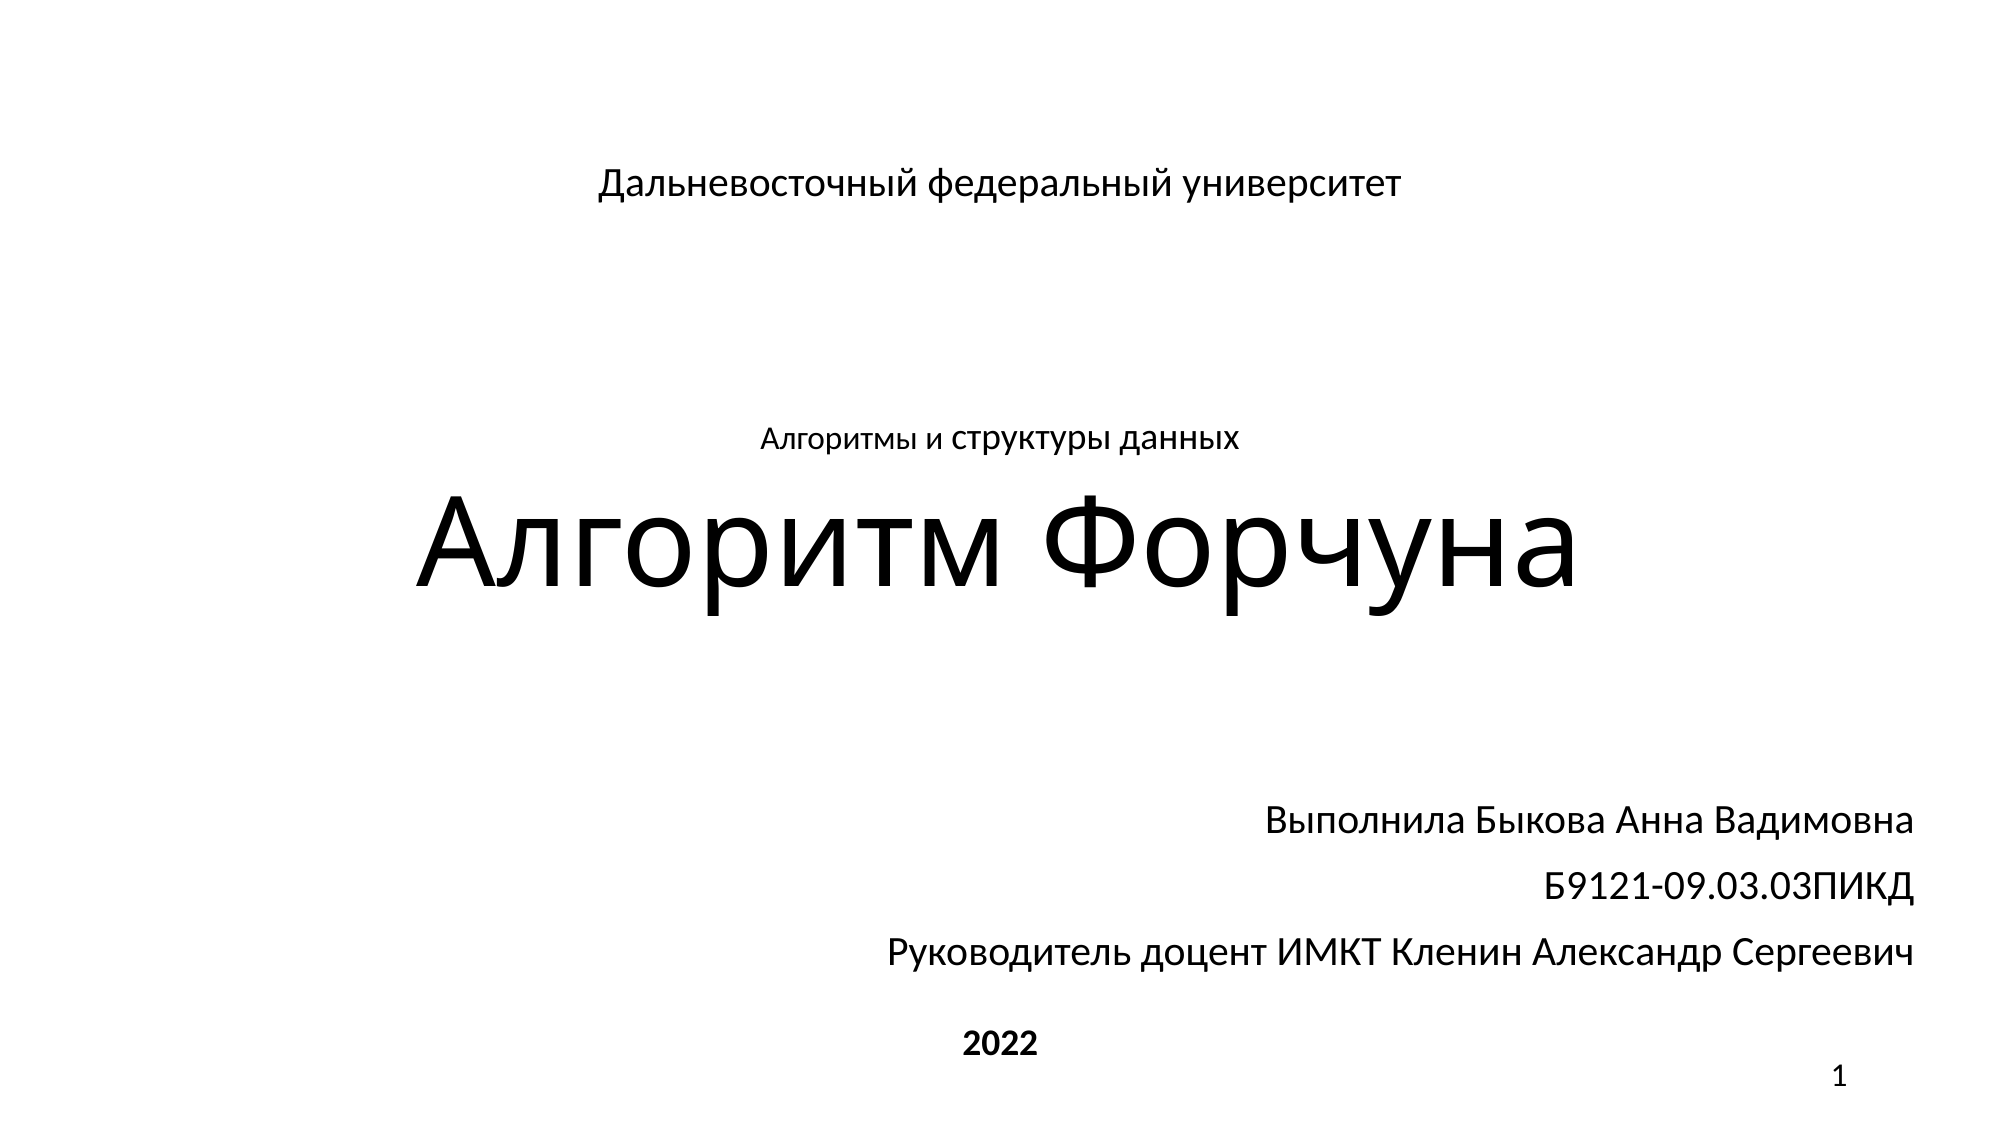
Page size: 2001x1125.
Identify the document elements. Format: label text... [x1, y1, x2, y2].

text_box Дальневосточный федеральный университет [565, 152, 1435, 225]
title Алгоритм Форчуна [249, 445, 1750, 622]
subtitle Выполнила Быкова Анна Вадимовна Б9121-09.03.03ПИКД Руководитель доцент ИМКТ Кленин Александр Сергеевич [430, 789, 1930, 986]
text_box 2022 [946, 1015, 1054, 1077]
slide_number 1 [1412, 1042, 1863, 1103]
text_box Алгоритмы и структуры данных [601, 409, 1399, 482]
